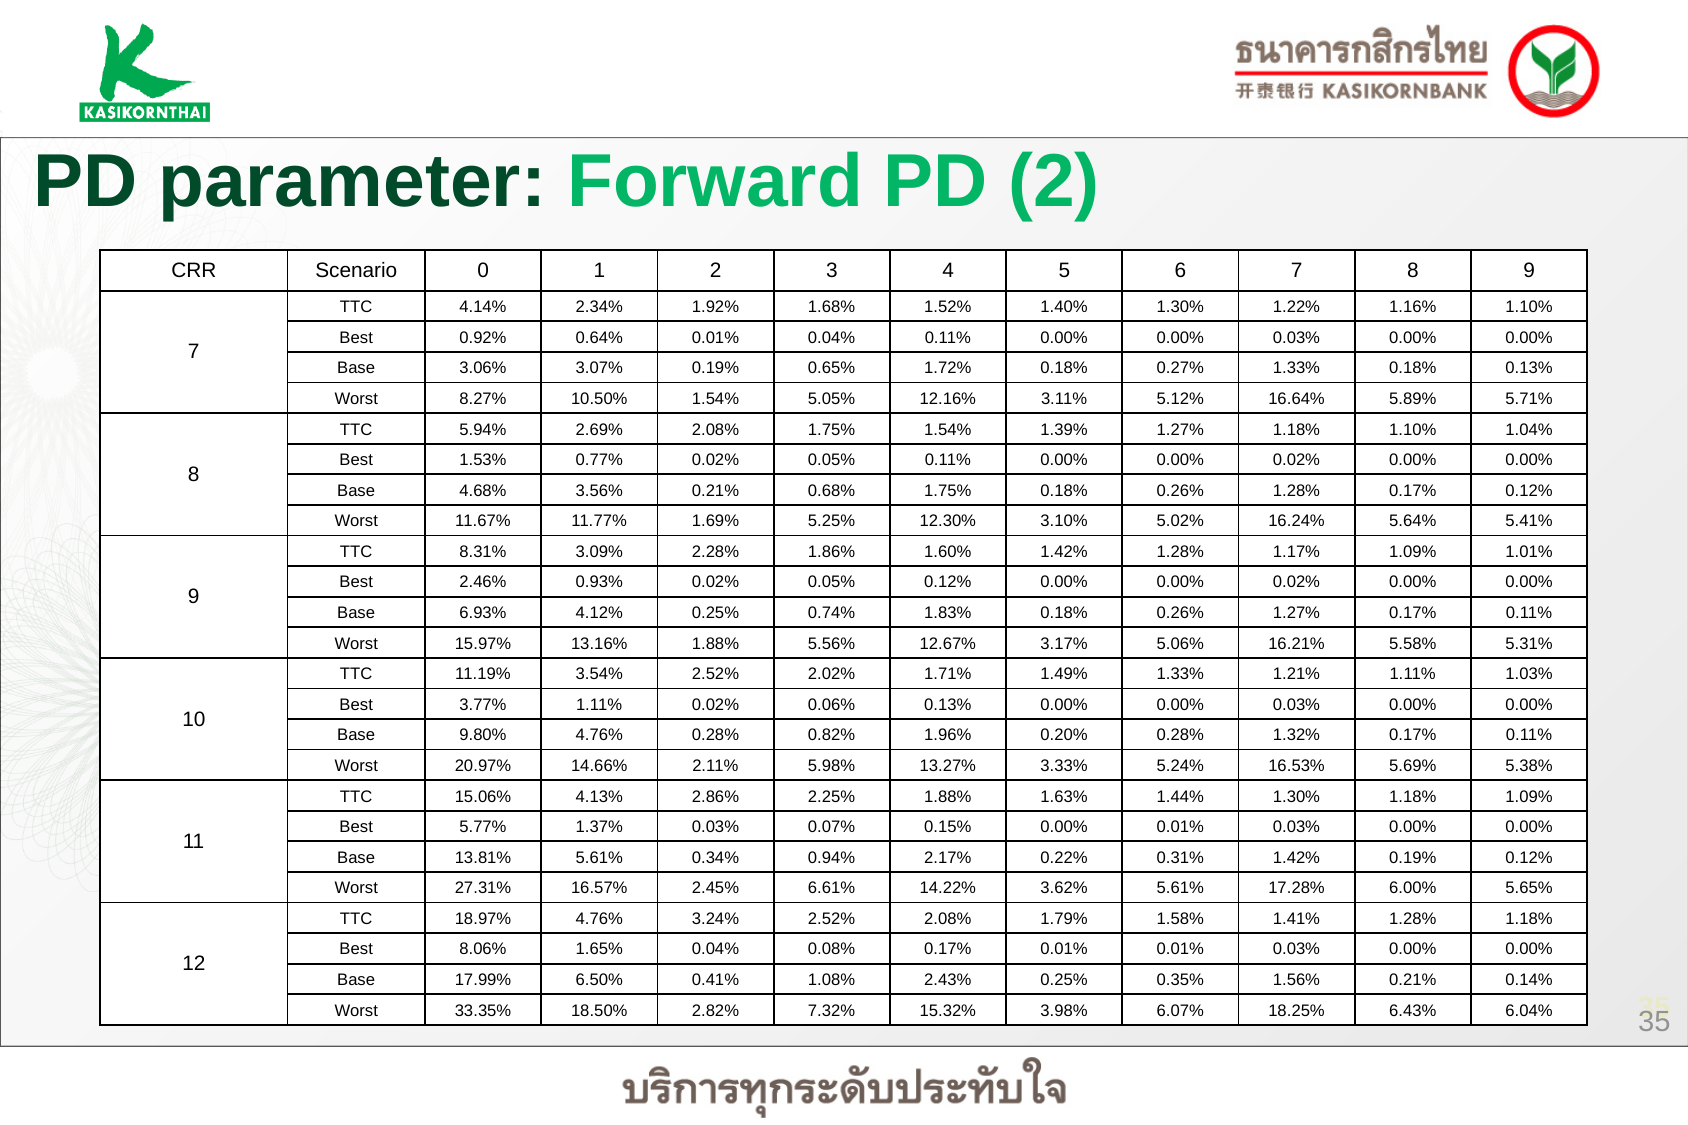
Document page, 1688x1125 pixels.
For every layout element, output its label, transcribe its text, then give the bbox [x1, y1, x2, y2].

table_cell TTC [288, 659, 424, 688]
table_cell 0.17% [891, 934, 1005, 963]
table_cell 5.65% [1472, 873, 1586, 902]
table_cell TTC [288, 292, 424, 320]
table_cell 3.24% [658, 903, 773, 932]
table_cell 2.43% [891, 965, 1005, 993]
table_cell 4.13% [542, 781, 657, 810]
table_cell 4.12% [542, 598, 657, 626]
table_cell 0.74% [775, 598, 889, 626]
table_cell 0.03% [658, 812, 773, 840]
table_cell 1.58% [1123, 903, 1238, 932]
table_cell Base [288, 475, 424, 504]
table_cell 0.00% [1356, 934, 1470, 963]
table_cell 6.04% [1472, 995, 1586, 1024]
table_cell 13.27% [891, 750, 1005, 779]
table_cell 1.21% [1239, 659, 1354, 688]
table_cell 9.80% [426, 720, 540, 749]
table_cell 1.11% [542, 689, 657, 718]
table_cell TTC [288, 903, 424, 932]
table_cell 0.04% [658, 934, 773, 963]
table_cell 0.13% [1472, 353, 1586, 382]
table_cell 3.98% [1007, 995, 1121, 1024]
table_cell 1.33% [1239, 353, 1354, 382]
table_cell 1.44% [1123, 781, 1238, 810]
table_cell 0.21% [1356, 965, 1470, 993]
table_cell 0.03% [1239, 689, 1354, 718]
table_cell 33.35% [426, 995, 540, 1024]
table_cell 0.26% [1123, 598, 1238, 626]
table_cell 18.50% [542, 995, 657, 1024]
table_cell 27.31% [426, 873, 540, 902]
table_cell 0.19% [1356, 842, 1470, 871]
table_header 7 [1239, 251, 1354, 290]
table_cell 0.00% [1123, 689, 1238, 718]
table_cell 0.03% [1239, 812, 1354, 840]
table_cell 0.22% [1007, 842, 1121, 871]
table_cell 1.72% [891, 353, 1005, 382]
table_cell 1.09% [1472, 781, 1586, 810]
table_cell 1.96% [891, 720, 1005, 749]
table_cell 0.17% [1356, 720, 1470, 749]
table_cell 3.07% [542, 353, 657, 382]
table_cell 0.15% [891, 812, 1005, 840]
table_cell 5.58% [1356, 628, 1470, 657]
table_cell Base [288, 598, 424, 626]
table_cell 18.25% [1239, 995, 1354, 1024]
table_cell 16.57% [542, 873, 657, 902]
table_cell 5.56% [775, 628, 889, 657]
table_cell 0.92% [426, 322, 540, 351]
table_cell 0.93% [542, 567, 657, 596]
table_cell 1.28% [1239, 475, 1354, 504]
table_cell 0.00% [1007, 445, 1121, 473]
table_cell 0.94% [775, 842, 889, 871]
table_cell 10.50% [542, 383, 657, 412]
table_cell 1.08% [775, 965, 889, 993]
table_cell 0.00% [1007, 322, 1121, 351]
table_cell 0.41% [658, 965, 773, 993]
table_cell Best [288, 445, 424, 473]
table_cell 17.99% [426, 965, 540, 993]
table_cell 1.18% [1356, 781, 1470, 810]
table_cell 0.00% [1356, 567, 1470, 596]
table_cell 0.00% [1123, 567, 1238, 596]
table_cell 7.32% [775, 995, 889, 1024]
table_cell 14.66% [542, 750, 657, 779]
table_cell 0.00% [1007, 689, 1121, 718]
picture [0, 1049, 1688, 1125]
table_cell 0.25% [658, 598, 773, 626]
table_cell 6.61% [775, 873, 889, 902]
table_cell 11.67% [426, 506, 540, 535]
table_cell 1.75% [775, 414, 889, 443]
table_cell Worst [288, 873, 424, 902]
table_cell 1.42% [1239, 842, 1354, 871]
table_cell 1.86% [775, 536, 889, 565]
table_cell 6.07% [1123, 995, 1238, 1024]
table_cell 5.12% [1123, 383, 1238, 412]
table_cell 1.88% [891, 781, 1005, 810]
table_cell 0.18% [1356, 353, 1470, 382]
table_cell 0.02% [658, 445, 773, 473]
table_cell 0.00% [1007, 567, 1121, 596]
table_cell 0.12% [891, 567, 1005, 596]
table_cell 1.17% [1239, 536, 1354, 565]
table_cell 1.16% [1356, 292, 1470, 320]
table_cell Best [288, 567, 424, 596]
table_cell 0.04% [775, 322, 889, 351]
picture [79, 23, 210, 122]
table_cell Worst [288, 995, 424, 1024]
table_cell 0.34% [658, 842, 773, 871]
table_cell 1.30% [1123, 292, 1238, 320]
table_cell 1.22% [1239, 292, 1354, 320]
table_cell 1.42% [1007, 536, 1121, 565]
table_cell 0.28% [658, 720, 773, 749]
table_cell 0.02% [1239, 567, 1354, 596]
table_cell 2.86% [658, 781, 773, 810]
table_cell 0.03% [1239, 322, 1354, 351]
table_cell 5.05% [775, 383, 889, 412]
table_cell 0.26% [1123, 475, 1238, 504]
table_cell 0.00% [1472, 445, 1586, 473]
table_cell 1.04% [1472, 414, 1586, 443]
table_cell 11 [101, 781, 287, 902]
table_cell 6.00% [1356, 873, 1470, 902]
table_cell 0.19% [658, 353, 773, 382]
table_cell 1.41% [1239, 903, 1354, 932]
table_cell Base [288, 842, 424, 871]
table_cell 8 [101, 414, 287, 535]
table_cell 0.27% [1123, 353, 1238, 382]
table_cell Best [288, 689, 424, 718]
table_cell Best [288, 322, 424, 351]
table_header 6 [1123, 251, 1238, 290]
table_cell 2.52% [658, 659, 773, 688]
table_cell 0.05% [775, 567, 889, 596]
table_cell 0.68% [775, 475, 889, 504]
table_cell 0.00% [1472, 689, 1586, 718]
table_cell 0.00% [1472, 934, 1586, 963]
table_cell 8.31% [426, 536, 540, 565]
table_cell 0.12% [1472, 475, 1586, 504]
table_cell 16.24% [1239, 506, 1354, 535]
table_cell 1.28% [1356, 903, 1470, 932]
table_cell Base [288, 720, 424, 749]
table_cell 0.00% [1007, 812, 1121, 840]
table_cell 0.05% [775, 445, 889, 473]
table_cell 5.02% [1123, 506, 1238, 535]
table_cell 1.69% [658, 506, 773, 535]
table_cell 1.88% [658, 628, 773, 657]
table_cell 1.71% [891, 659, 1005, 688]
table_header 2 [658, 251, 773, 290]
table_cell 5.31% [1472, 628, 1586, 657]
table_cell 13.16% [542, 628, 657, 657]
table_cell 1.92% [658, 292, 773, 320]
table_cell 12 [101, 903, 287, 1024]
table_cell 0.11% [1472, 598, 1586, 626]
table_header 8 [1356, 251, 1470, 290]
table_cell 1.68% [775, 292, 889, 320]
table_cell 0.14% [1472, 965, 1586, 993]
table_cell 3.17% [1007, 628, 1121, 657]
table_cell 0.00% [1472, 567, 1586, 596]
table_cell Worst [288, 750, 424, 779]
table_cell 3.77% [426, 689, 540, 718]
table_cell 0.21% [658, 475, 773, 504]
table_cell Base [288, 353, 424, 382]
table_cell 11.77% [542, 506, 657, 535]
table_cell 2.02% [775, 659, 889, 688]
table_cell 5.06% [1123, 628, 1238, 657]
table_cell 6.93% [426, 598, 540, 626]
table_cell 5.38% [1472, 750, 1586, 779]
table_cell 5.77% [426, 812, 540, 840]
table_cell Best [288, 812, 424, 840]
table_cell 4.76% [542, 720, 657, 749]
table_cell 2.69% [542, 414, 657, 443]
table_cell 15.97% [426, 628, 540, 657]
table_cell 3.33% [1007, 750, 1121, 779]
table_cell 2.34% [542, 292, 657, 320]
table_cell 0.00% [1123, 322, 1238, 351]
table_cell 8.27% [426, 383, 540, 412]
table_cell 1.49% [1007, 659, 1121, 688]
table_cell 0.11% [1472, 720, 1586, 749]
table_cell 0.00% [1356, 812, 1470, 840]
table_header CRR [101, 251, 287, 290]
table_cell 5.98% [775, 750, 889, 779]
table_cell 1.39% [1007, 414, 1121, 443]
table_cell 1.33% [1123, 659, 1238, 688]
table_cell 0.02% [658, 567, 773, 596]
table_cell 1.09% [1356, 536, 1470, 565]
table_cell Worst [288, 628, 424, 657]
table_cell 0.18% [1007, 475, 1121, 504]
table_cell 1.18% [1239, 414, 1354, 443]
table_cell 2.08% [891, 903, 1005, 932]
table_cell 1.56% [1239, 965, 1354, 993]
table_cell 5.64% [1356, 506, 1470, 535]
table_header 0 [426, 251, 540, 290]
text_box PD parameter: Forward PD (2) [18, 123, 1232, 229]
table_header 1 [542, 251, 657, 290]
picture [1233, 23, 1601, 120]
table_cell 1.30% [1239, 781, 1354, 810]
table_cell 0.08% [775, 934, 889, 963]
table_cell 0.01% [1007, 934, 1121, 963]
table_cell Best [288, 934, 424, 963]
table_cell 1.10% [1356, 414, 1470, 443]
table_header 9 [1472, 251, 1586, 290]
table_cell 2.17% [891, 842, 1005, 871]
table_cell 3.11% [1007, 383, 1121, 412]
table_cell 0.82% [775, 720, 889, 749]
table_cell 3.56% [542, 475, 657, 504]
table_cell 0.13% [891, 689, 1005, 718]
table_cell 0.17% [1356, 598, 1470, 626]
table_cell 9 [101, 536, 287, 657]
table_cell 5.61% [1123, 873, 1238, 902]
table_header 4 [891, 251, 1005, 290]
table_cell 1.60% [891, 536, 1005, 565]
table_cell 0.01% [658, 322, 773, 351]
table_cell 17.28% [1239, 873, 1354, 902]
table_cell Worst [288, 383, 424, 412]
table_cell 0.00% [1472, 322, 1586, 351]
table_cell 10 [101, 659, 287, 779]
table_cell 18.97% [426, 903, 540, 932]
table_cell 1.53% [426, 445, 540, 473]
table_cell 1.54% [658, 383, 773, 412]
table_cell 0.01% [1123, 812, 1238, 840]
table_cell 0.07% [775, 812, 889, 840]
table_cell 1.11% [1356, 659, 1470, 688]
table_cell 3.09% [542, 536, 657, 565]
table_cell 1.52% [891, 292, 1005, 320]
table_cell 0.35% [1123, 965, 1238, 993]
table_cell 4.76% [542, 903, 657, 932]
table_cell 0.01% [1123, 934, 1238, 963]
table_cell 2.08% [658, 414, 773, 443]
table_cell 3.06% [426, 353, 540, 382]
table_cell 0.00% [1356, 689, 1470, 718]
table_cell 5.41% [1472, 506, 1586, 535]
table_cell TTC [288, 414, 424, 443]
table_cell 2.82% [658, 995, 773, 1024]
table_cell 2.25% [775, 781, 889, 810]
table_cell 12.30% [891, 506, 1005, 535]
table_header 3 [775, 251, 889, 290]
table_cell 1.32% [1239, 720, 1354, 749]
table_cell 0.12% [1472, 842, 1586, 871]
table_cell 2.52% [775, 903, 889, 932]
table_cell 6.50% [542, 965, 657, 993]
table_cell 5.69% [1356, 750, 1470, 779]
table_cell 5.24% [1123, 750, 1238, 779]
table_cell 0.25% [1007, 965, 1121, 993]
table_cell 8.06% [426, 934, 540, 963]
table_cell 0.17% [1356, 475, 1470, 504]
table_cell Worst [288, 506, 424, 535]
table_cell 1.27% [1123, 414, 1238, 443]
table_cell TTC [288, 781, 424, 810]
table_cell 5.61% [542, 842, 657, 871]
table_cell 1.01% [1472, 536, 1586, 565]
table_cell 0.28% [1123, 720, 1238, 749]
table_cell 1.65% [542, 934, 657, 963]
table_cell 2.11% [658, 750, 773, 779]
table_cell 11.19% [426, 659, 540, 688]
table_cell 12.16% [891, 383, 1005, 412]
table_cell 7 [101, 292, 287, 412]
table_cell 13.81% [426, 842, 540, 871]
table_cell 5.25% [775, 506, 889, 535]
table_cell TTC [288, 536, 424, 565]
table_cell 0.18% [1007, 353, 1121, 382]
table_cell 5.94% [426, 414, 540, 443]
table_cell 16.21% [1239, 628, 1354, 657]
table_cell 4.14% [426, 292, 540, 320]
table_cell 12.67% [891, 628, 1005, 657]
table_cell 1.40% [1007, 292, 1121, 320]
table_cell 1.28% [1123, 536, 1238, 565]
table_cell 16.64% [1239, 383, 1354, 412]
table_cell 0.02% [1239, 445, 1354, 473]
table_cell 0.00% [1356, 445, 1470, 473]
table_cell Base [288, 965, 424, 993]
table_cell 5.71% [1472, 383, 1586, 412]
table_cell 0.06% [775, 689, 889, 718]
table_cell 0.77% [542, 445, 657, 473]
table_cell 1.10% [1472, 292, 1586, 320]
table_cell 15.32% [891, 995, 1005, 1024]
table_cell 0.20% [1007, 720, 1121, 749]
table_cell 1.27% [1239, 598, 1354, 626]
table_cell 3.54% [542, 659, 657, 688]
table_header 5 [1007, 251, 1121, 290]
table_cell 5.89% [1356, 383, 1470, 412]
table_cell 15.06% [426, 781, 540, 810]
table_cell 1.75% [891, 475, 1005, 504]
table_cell 1.54% [891, 414, 1005, 443]
table_cell 3.10% [1007, 506, 1121, 535]
table_cell 0.00% [1472, 812, 1586, 840]
table_cell 2.45% [658, 873, 773, 902]
table_header Scenario [288, 251, 424, 290]
table_cell 0.11% [891, 445, 1005, 473]
table_cell 0.02% [658, 689, 773, 718]
table_cell 0.11% [891, 322, 1005, 351]
table_cell 1.83% [891, 598, 1005, 626]
table_cell 1.03% [1472, 659, 1586, 688]
table_cell 14.22% [891, 873, 1005, 902]
table_cell 0.65% [775, 353, 889, 382]
table_cell 0.64% [542, 322, 657, 351]
table_cell 1.63% [1007, 781, 1121, 810]
table_cell 2.46% [426, 567, 540, 596]
table_cell 1.18% [1472, 903, 1586, 932]
table_cell 4.68% [426, 475, 540, 504]
table_cell 0.31% [1123, 842, 1238, 871]
table_cell 20.97% [426, 750, 540, 779]
table_cell 2.28% [658, 536, 773, 565]
table_cell 0.18% [1007, 598, 1121, 626]
table_cell 1.79% [1007, 903, 1121, 932]
table_cell 0.03% [1239, 934, 1354, 963]
table_cell 0.00% [1123, 445, 1238, 473]
table_cell 3.62% [1007, 873, 1121, 902]
table_cell 1.37% [542, 812, 657, 840]
table_cell 6.43% [1356, 995, 1470, 1024]
table_cell 16.53% [1239, 750, 1354, 779]
table_cell 0.00% [1356, 322, 1470, 351]
